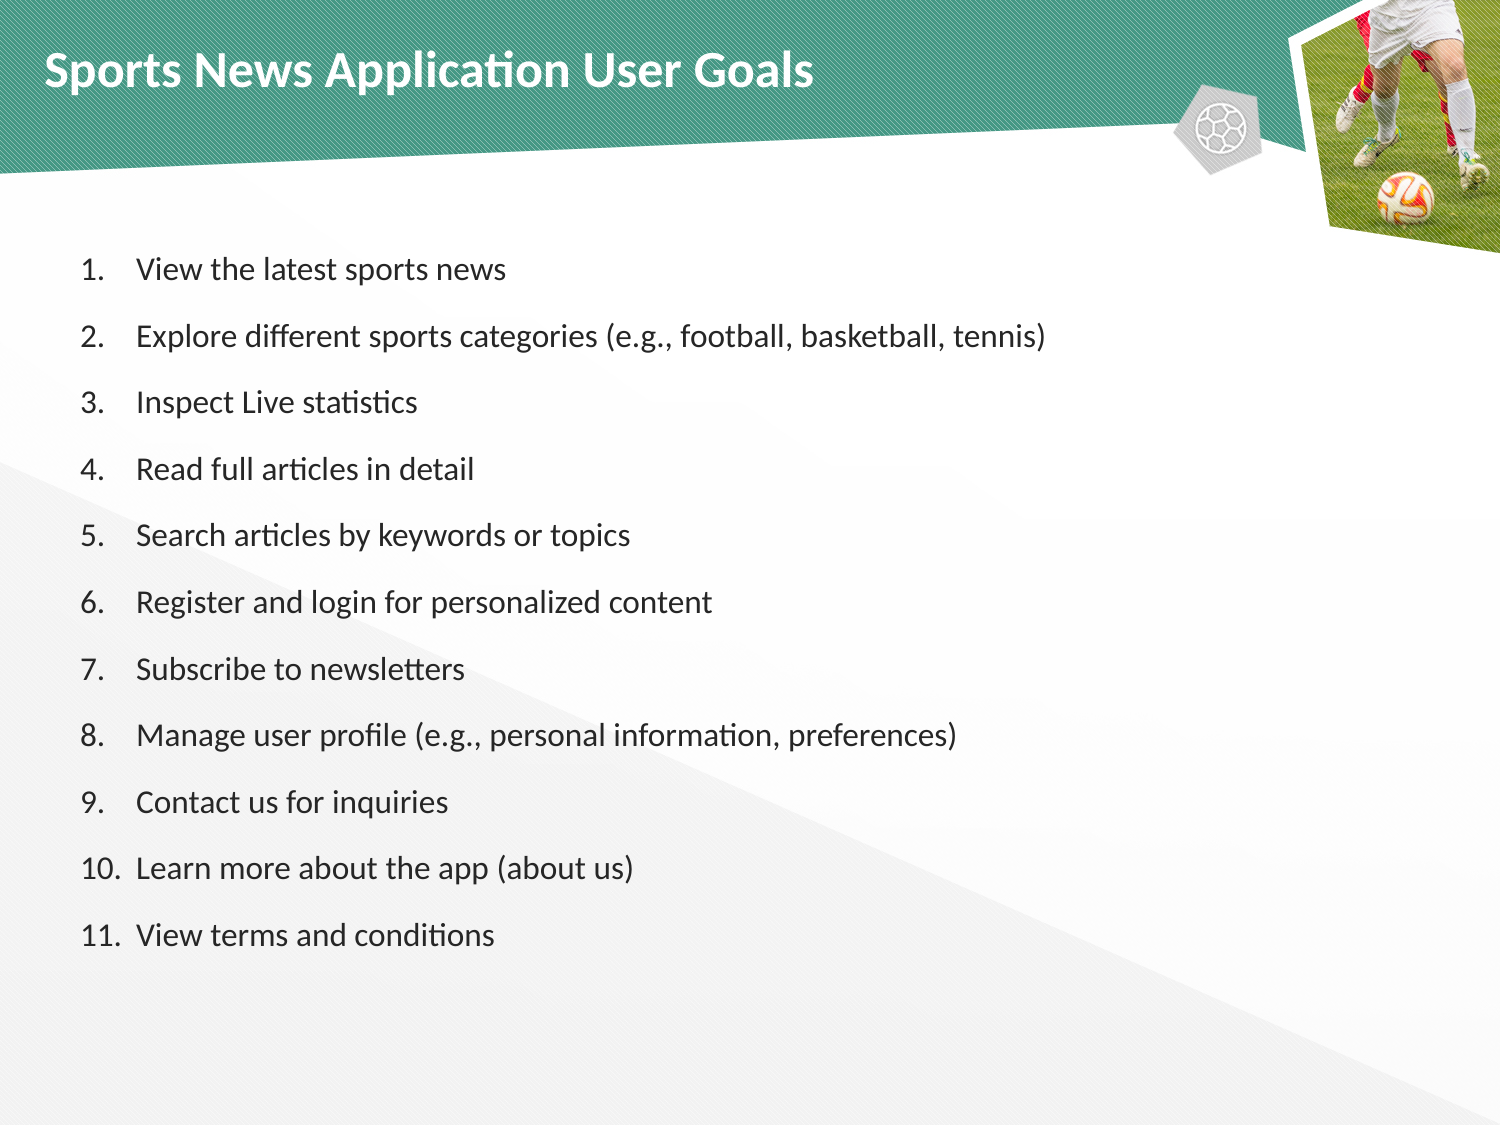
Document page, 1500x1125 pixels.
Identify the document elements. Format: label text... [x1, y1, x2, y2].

picture [0, 0, 1500, 1125]
title Sports News Application User Goals [29, 0, 1287, 132]
list View the latest sports news Explore different sports categories (e.g., football, basketball, tennis) Inspect Live statistics Read full articles in detail Search articles by keywords or topics Register and login for personalized content Subscribe to newsletters Manage user profile (e.g., personal information, preferences) Contact us for inquiries Learn more about the app (about us) View terms and conditions [64, 219, 1444, 1045]
